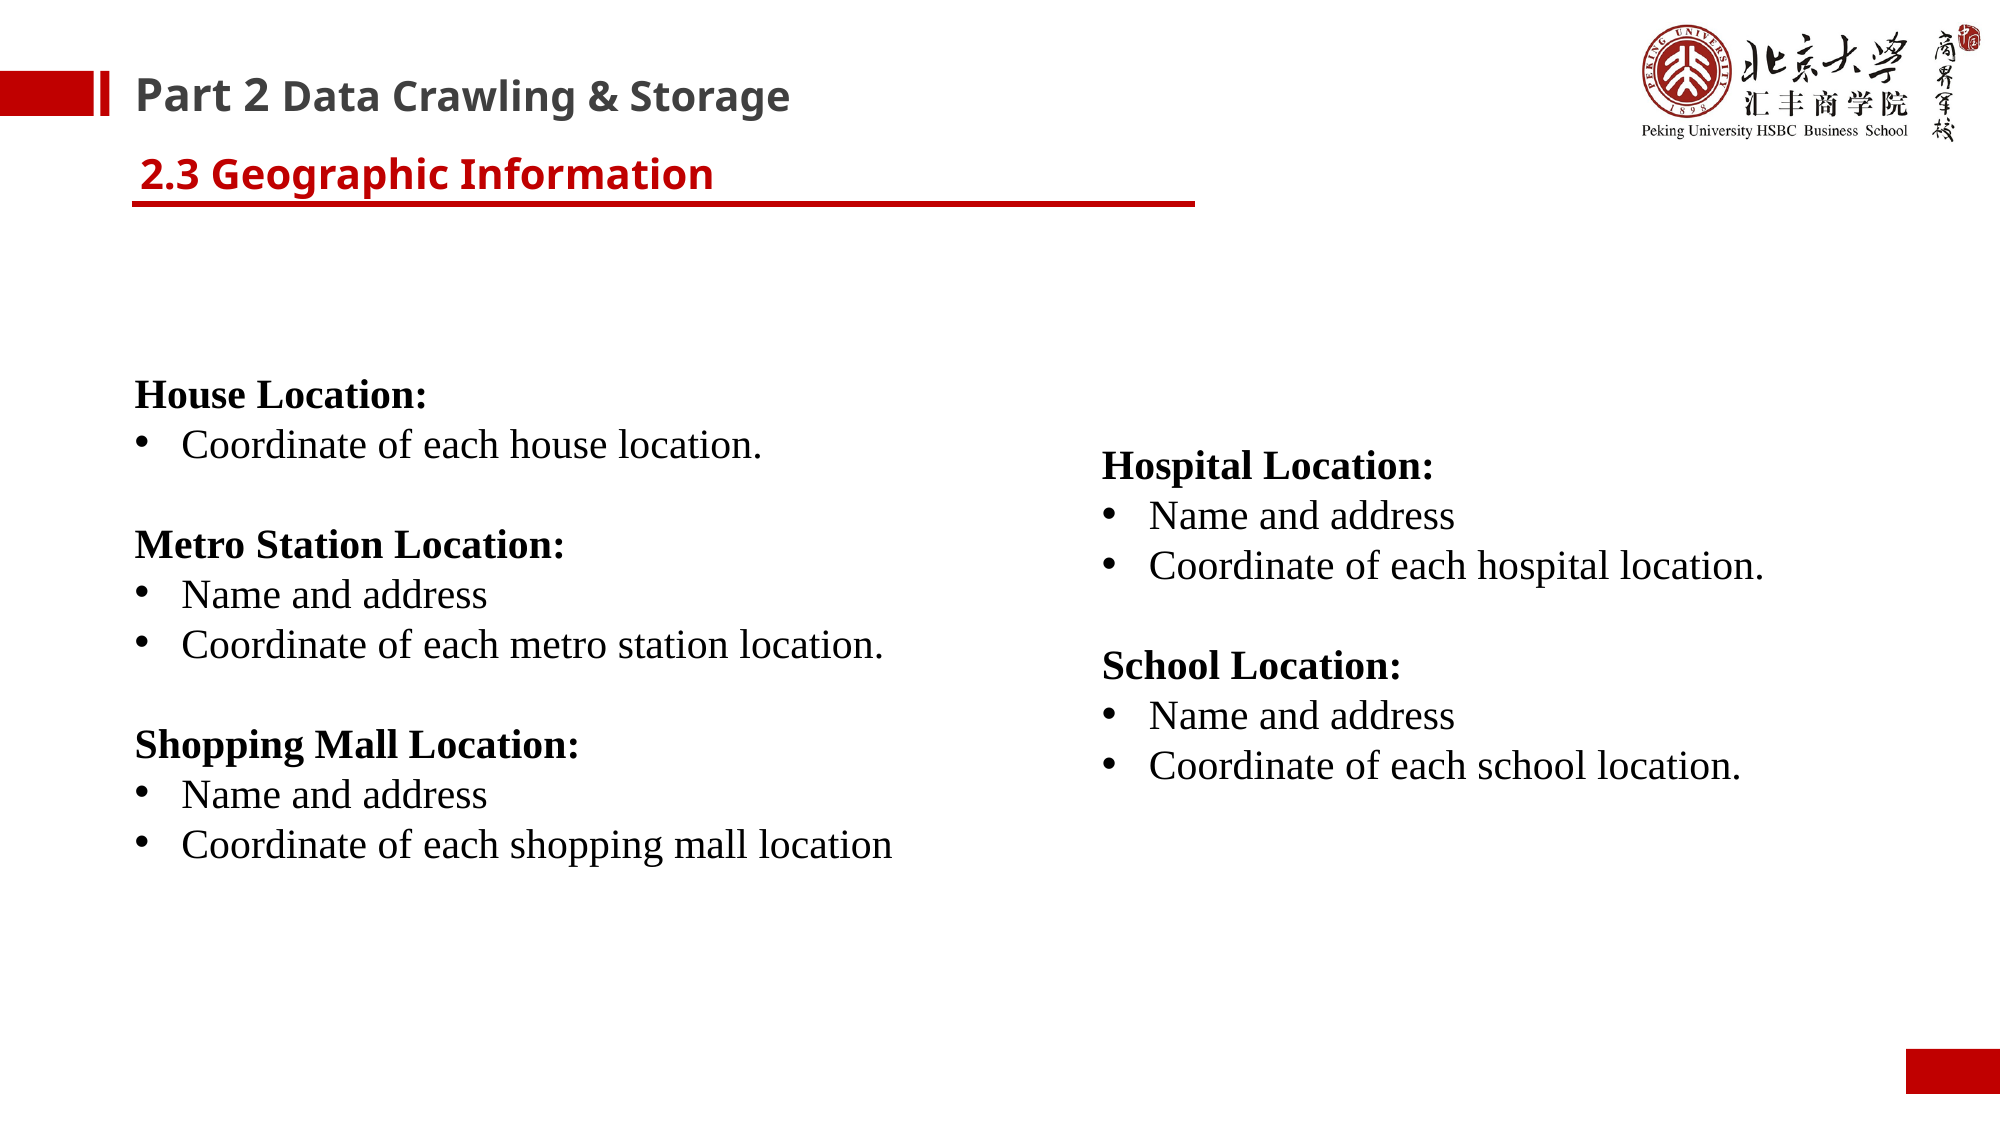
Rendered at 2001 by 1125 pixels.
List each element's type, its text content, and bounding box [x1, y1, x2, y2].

picture [1637, 22, 1985, 144]
text_box Hospital Location: Name and address Coordinate of each hospital location. School Location: Name and address Coordinate of each school location. [1087, 430, 1912, 846]
text_box House Location: Coordinate of each house location. Metro Station Location: Name and address Coordinate of each metro station location. Shopping Mall Location: Name and address Coordinate of each shopping mall location [119, 358, 1041, 921]
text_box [124, 140, 1195, 207]
text_box Part 2 Data Crawling & Storage [119, 57, 1862, 129]
